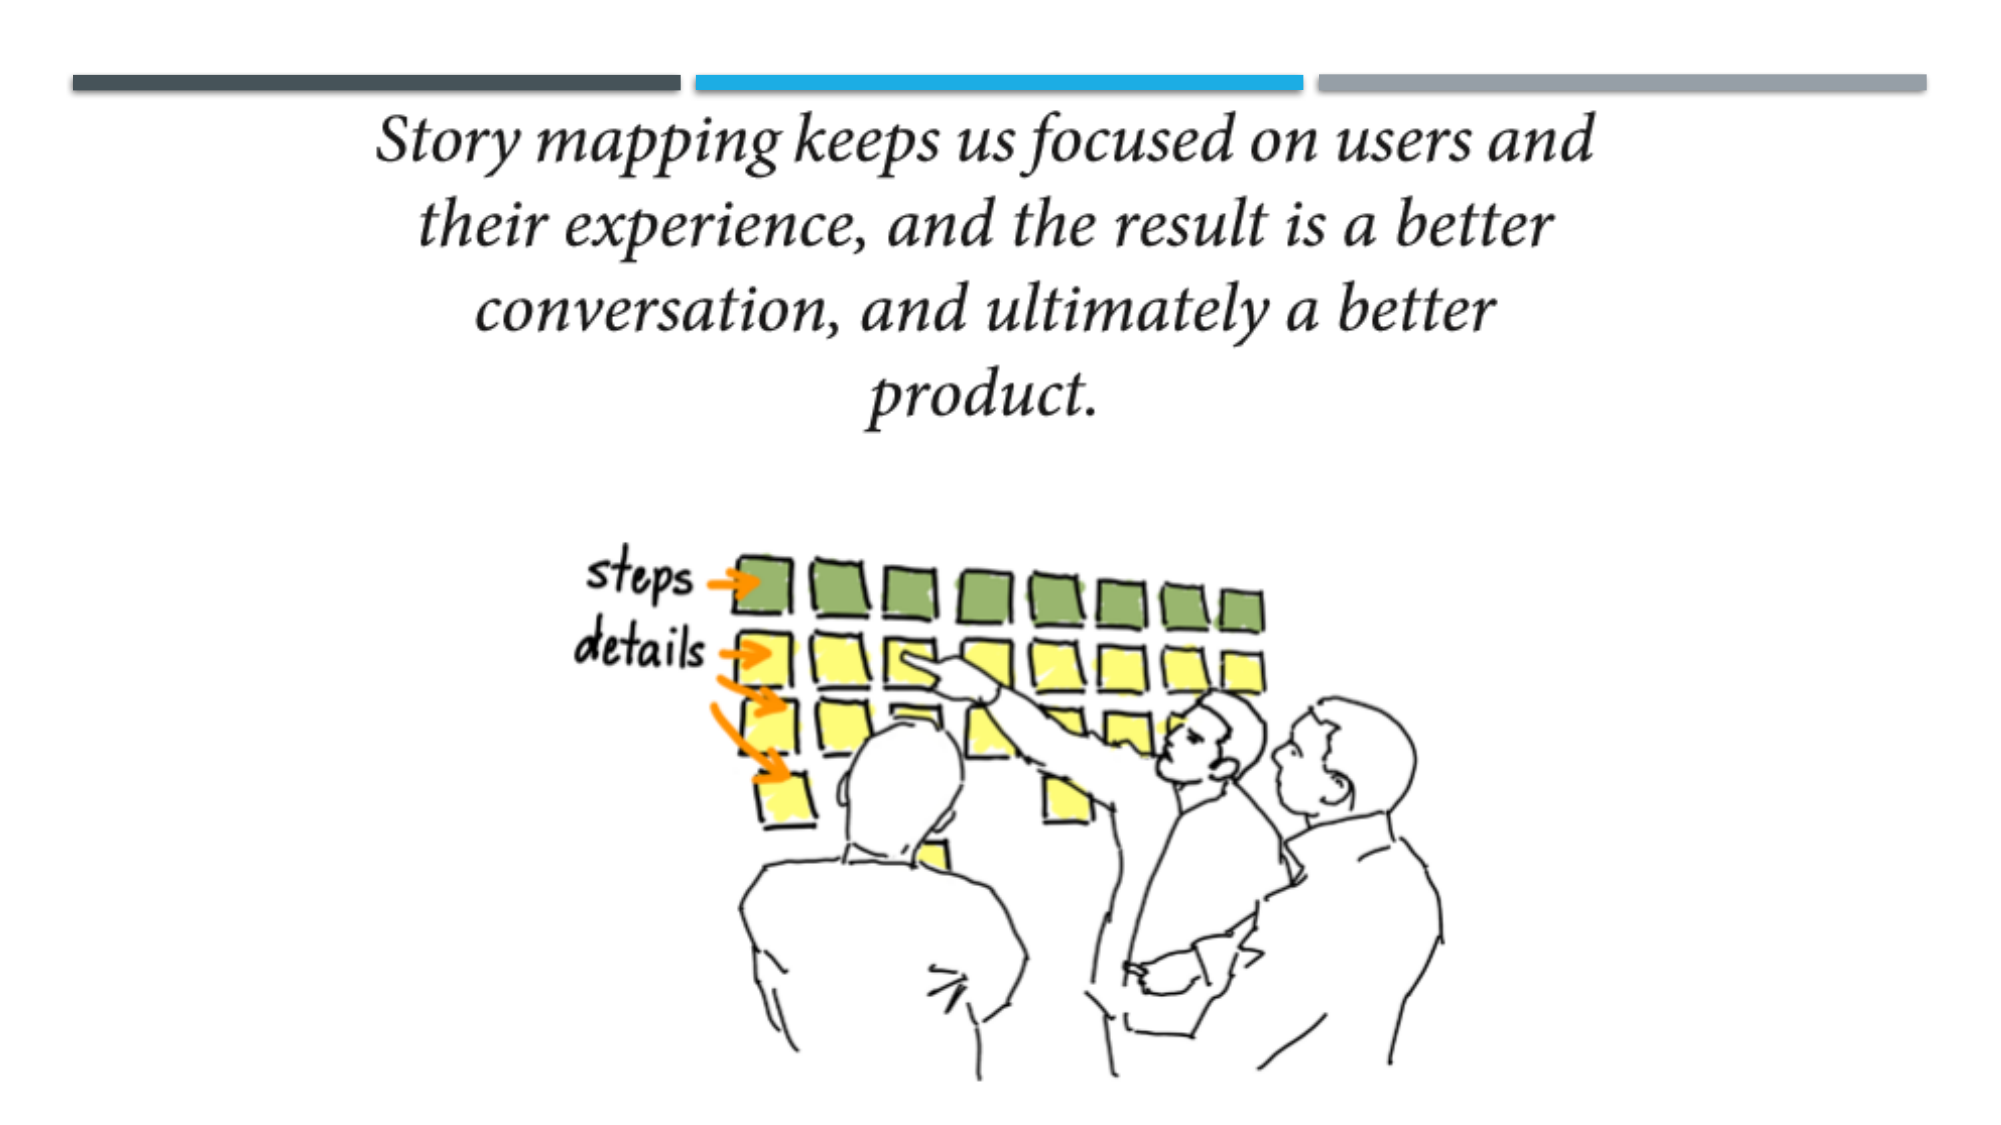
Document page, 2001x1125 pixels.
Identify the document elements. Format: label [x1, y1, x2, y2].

picture [358, 101, 1641, 1115]
